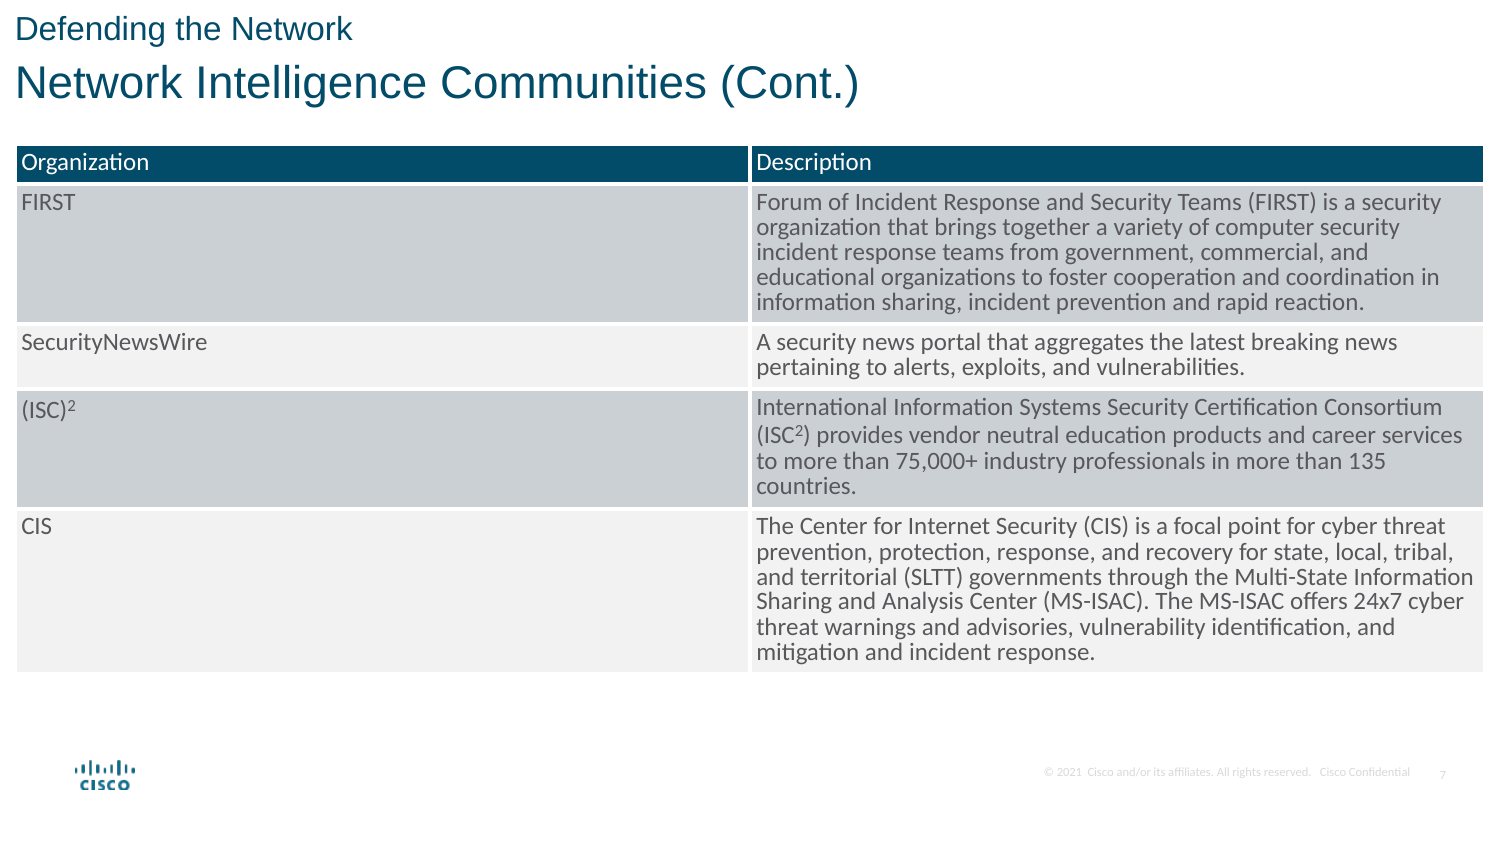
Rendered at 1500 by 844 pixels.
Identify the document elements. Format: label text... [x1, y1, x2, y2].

table_cell Forum of Incident Response and Security Teams (FIRST) is a security organization that brings together a variety of computer security incident response teams from government, commercial, and educational organizations to foster cooperation and coordination in information sharing, incident prevention and rapid reaction. [752, 186, 1483, 322]
slide_number <number> [1425, 759, 1500, 797]
table_header Description [752, 146, 1483, 182]
list Network Intelligence Communities (Cont.) [0, 45, 1500, 195]
list Defending the Network [0, 0, 1500, 45]
table_header Organization [17, 146, 748, 182]
table_cell SecurityNewsWire [17, 326, 748, 387]
table_cell International Information Systems Security Certification Consortium (ISC2) provides vendor neutral education products and career services to more than 75,000+ industry professionals in more than 135 countries. [752, 391, 1483, 507]
table_cell (ISC)2 [17, 391, 748, 507]
table_cell A security news portal that aggregates the latest breaking news pertaining to alerts, exploits, and vulnerabilities. [752, 326, 1483, 387]
picture [75, 759, 135, 790]
table_cell The Center for Internet Security (CIS) is a focal point for cyber threat prevention, protection, response, and recovery for state, local, tribal, and territorial (SLTT) governments through the Multi-State Information Sharing and Analysis Center (MS-ISAC). The MS-ISAC offers 24x7 cyber threat warnings and advisories, vulnerability identification, and mitigation and incident response. [752, 511, 1483, 672]
table_cell FIRST [17, 186, 748, 322]
table_cell CIS [17, 511, 748, 672]
